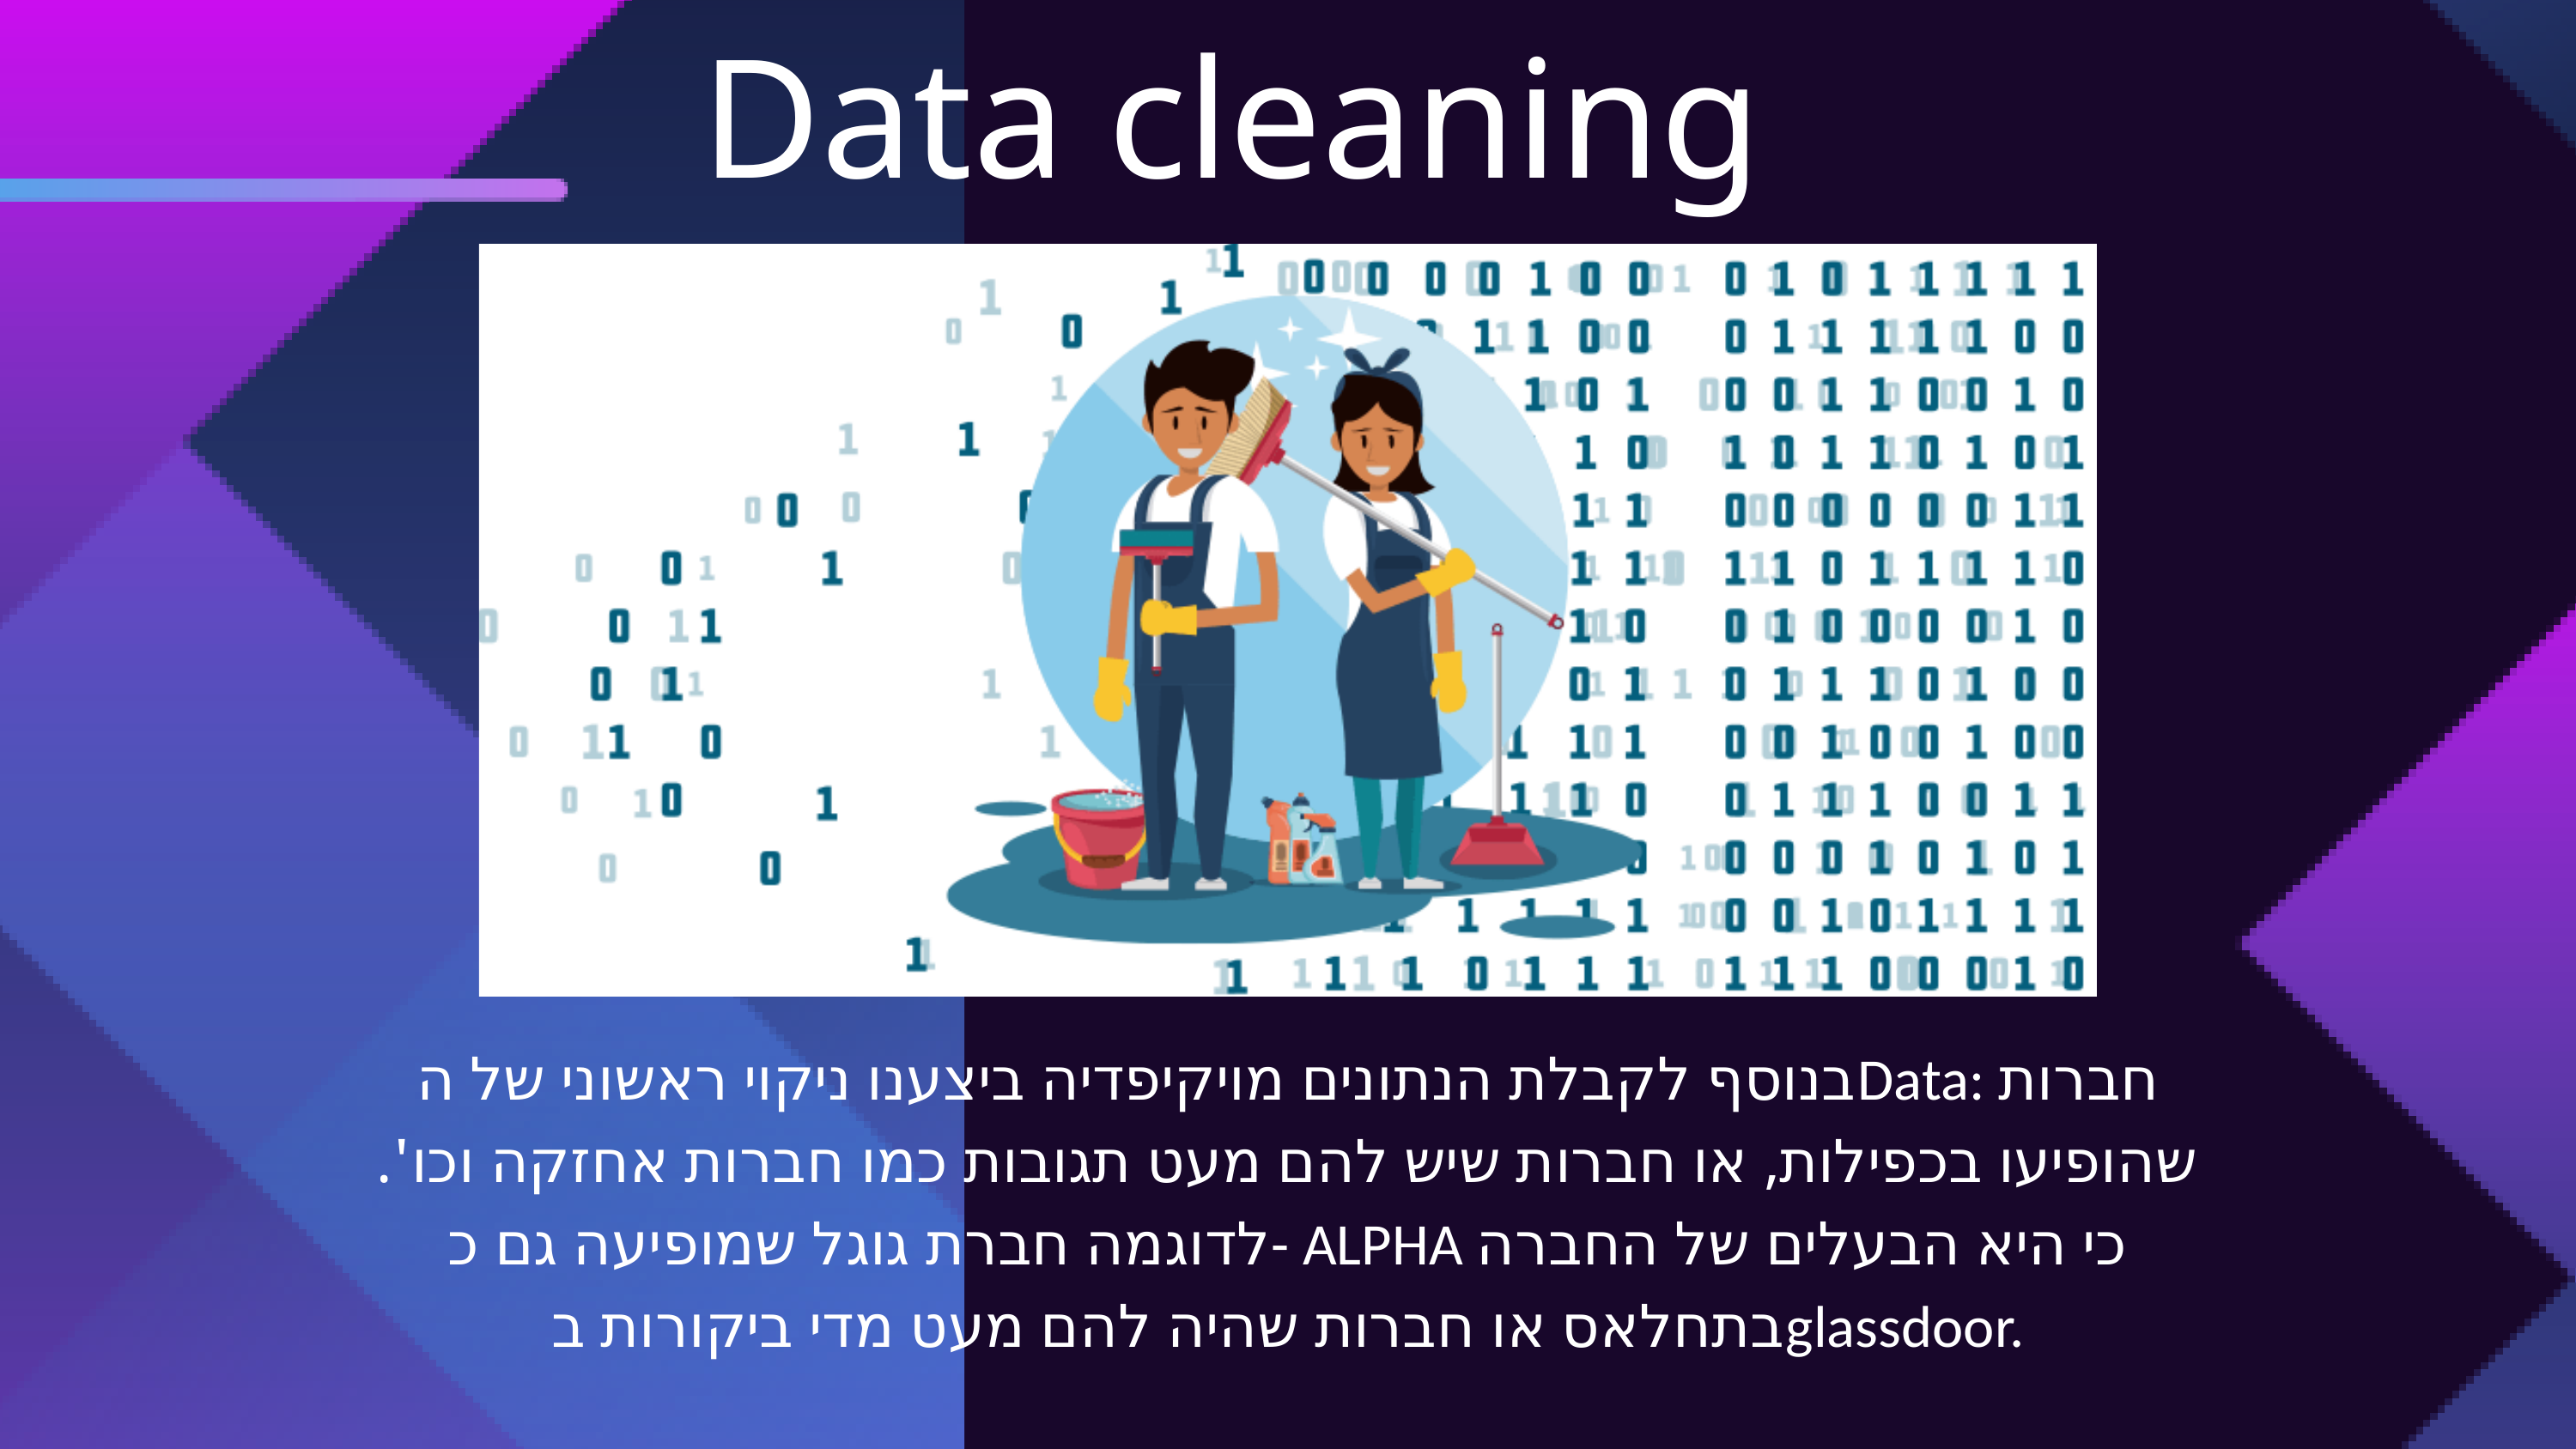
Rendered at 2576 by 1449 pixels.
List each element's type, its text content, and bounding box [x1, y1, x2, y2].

text_box Data cleaning [681, 0, 1782, 211]
text_box [478, 244, 2097, 997]
text_box [0, 179, 568, 202]
text_box [1635, 0, 2576, 1449]
text_box בנוסף לקבלת הנתונים מויקיפדיה ביצענו ניקוי ראשוני של הData: חברות שהופיעו בכפילות, או חברות שיש להם מעט תגובות כמו חברות אחזקה וכו'. לדוגמה חברת גוגל שמופיעה גם כ- ALPHA כי היא הבעלים של החברה בתחלאס או חברות שהיה להם מעט מדי ביקורות בglassdoor. [344, 1028, 2232, 1360]
text_box [0, 0, 965, 1449]
